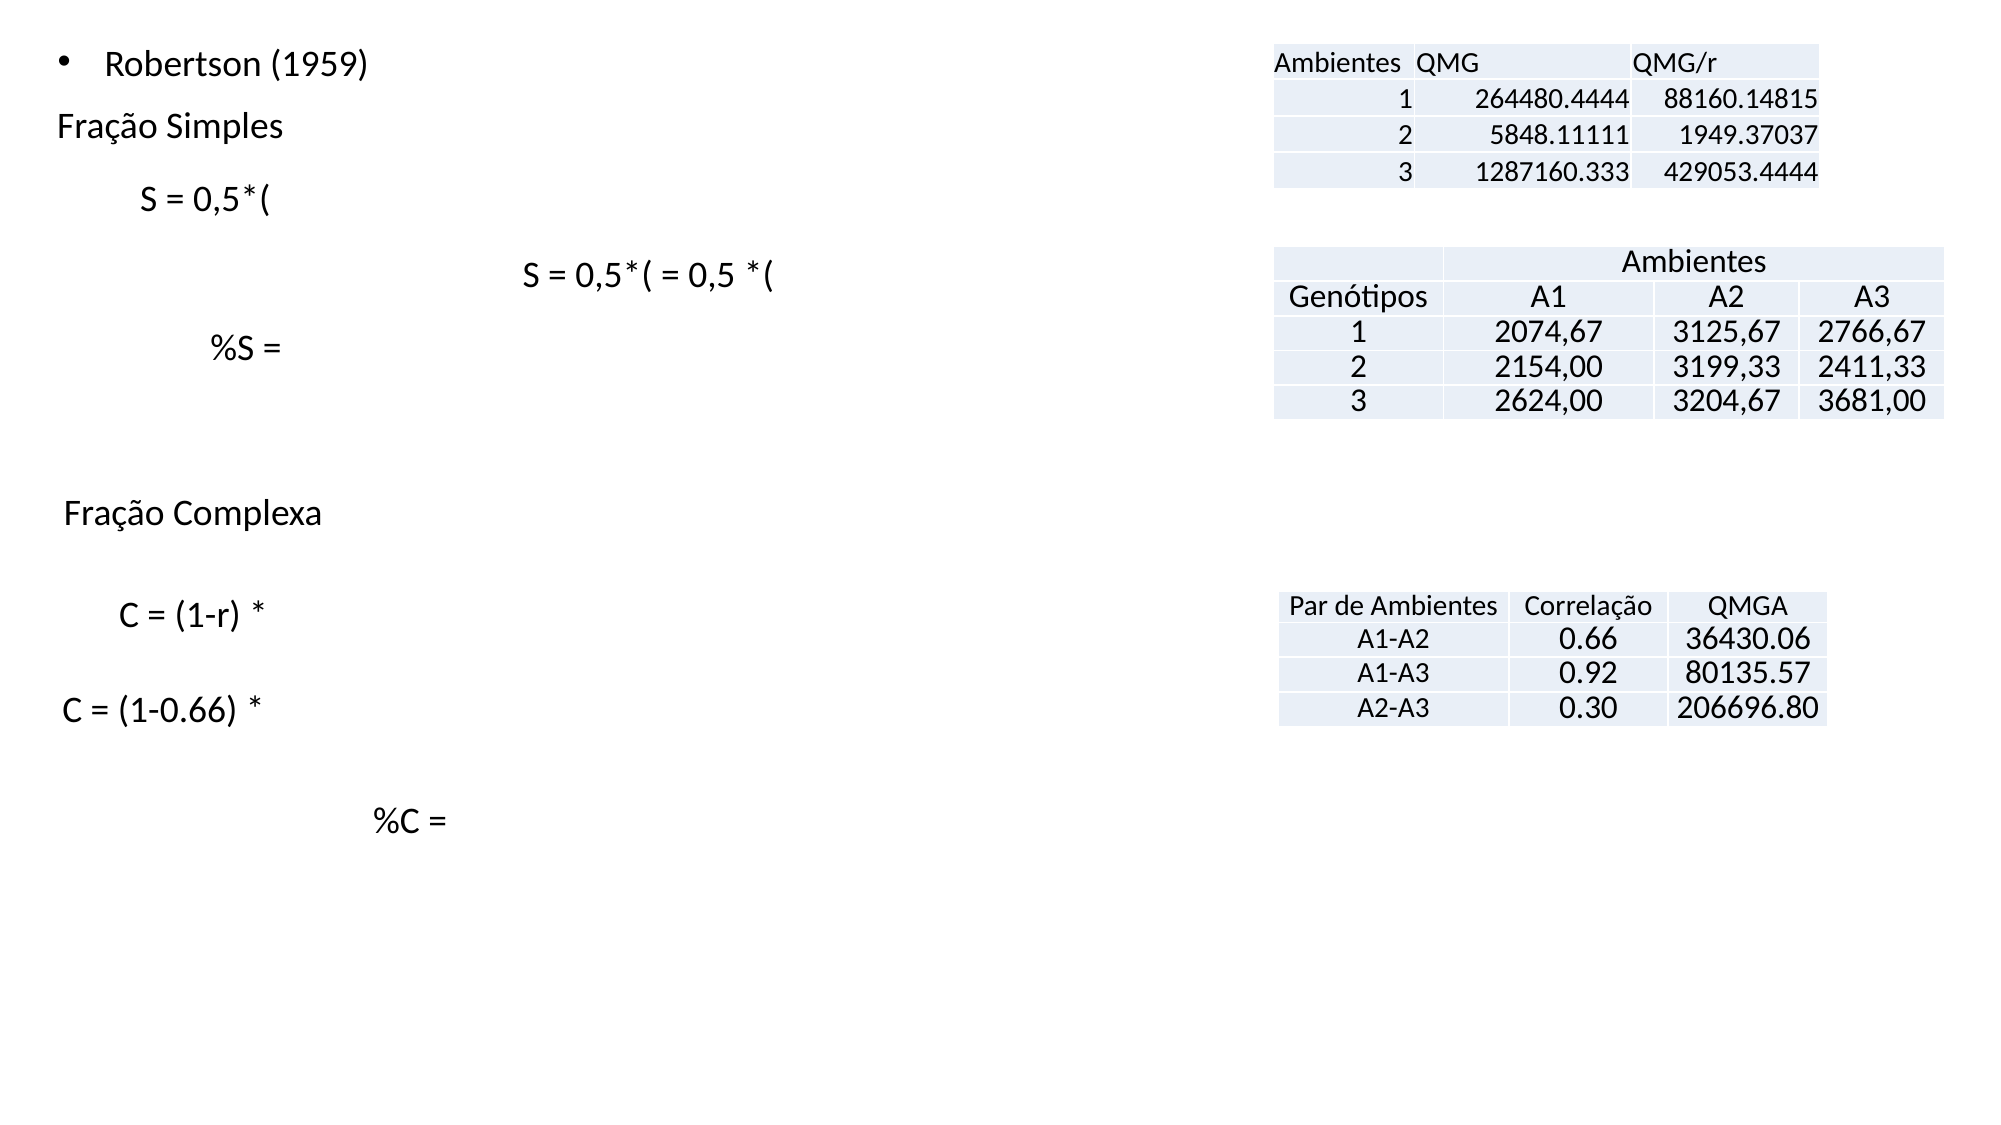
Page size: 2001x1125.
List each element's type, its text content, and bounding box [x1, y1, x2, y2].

table_header QMG [1415, 44, 1630, 78]
table_cell 3125,67 [1655, 317, 1798, 350]
table_cell A2-A3 [1279, 693, 1508, 726]
table_cell 2624,00 [1444, 386, 1653, 419]
table_cell 3204,67 [1655, 386, 1798, 419]
table_cell Genótipos [1274, 282, 1443, 315]
table_cell 1 [1274, 317, 1443, 350]
table_cell 2 [1274, 351, 1443, 384]
table_cell 36430.06 [1669, 623, 1827, 656]
table_cell 206696.80 [1669, 693, 1827, 726]
table_cell 2154,00 [1444, 351, 1653, 384]
table_cell A1-A2 [1279, 623, 1508, 656]
table_header Par de Ambientes [1279, 592, 1508, 622]
table_cell A1 [1444, 282, 1653, 315]
table_cell 2 [1274, 117, 1414, 151]
table_cell 429053.4444 [1632, 153, 1819, 188]
table_cell A2 [1655, 282, 1798, 315]
table_cell 0.66 [1510, 623, 1667, 656]
table_cell 2411,33 [1800, 351, 1944, 384]
table_cell 80135.57 [1669, 658, 1827, 691]
text_box Fração Complexa [49, 480, 338, 541]
table_cell 2074,67 [1444, 317, 1653, 350]
table_cell 0.30 [1510, 693, 1667, 726]
table_cell 3199,33 [1655, 351, 1798, 384]
table_cell A3 [1800, 282, 1944, 315]
text_box Robertson (1959) [42, 8, 385, 91]
table_header QMGA [1669, 592, 1827, 622]
table_cell 3681,00 [1800, 386, 1944, 419]
table_cell 1287160.333 [1415, 153, 1630, 188]
table_cell 264480.4444 [1415, 80, 1630, 115]
table_header QMG/r [1632, 44, 1819, 78]
table_cell 1 [1274, 80, 1414, 115]
table_header [1274, 247, 1443, 280]
table_cell 3 [1274, 386, 1443, 419]
table_cell 5848.11111 [1415, 117, 1630, 151]
table_header Ambientes [1274, 44, 1414, 78]
table_cell A1-A3 [1279, 658, 1508, 691]
table_header Correlação [1510, 592, 1667, 622]
table_cell 2766,67 [1800, 317, 1944, 350]
table_cell 0.92 [1510, 658, 1667, 691]
table_cell 88160.14815 [1632, 80, 1819, 115]
table_cell 1949.37037 [1632, 117, 1819, 151]
table_header Ambientes [1444, 247, 1944, 280]
table_cell 3 [1274, 153, 1414, 188]
text_box Fração Simples [42, 93, 299, 153]
